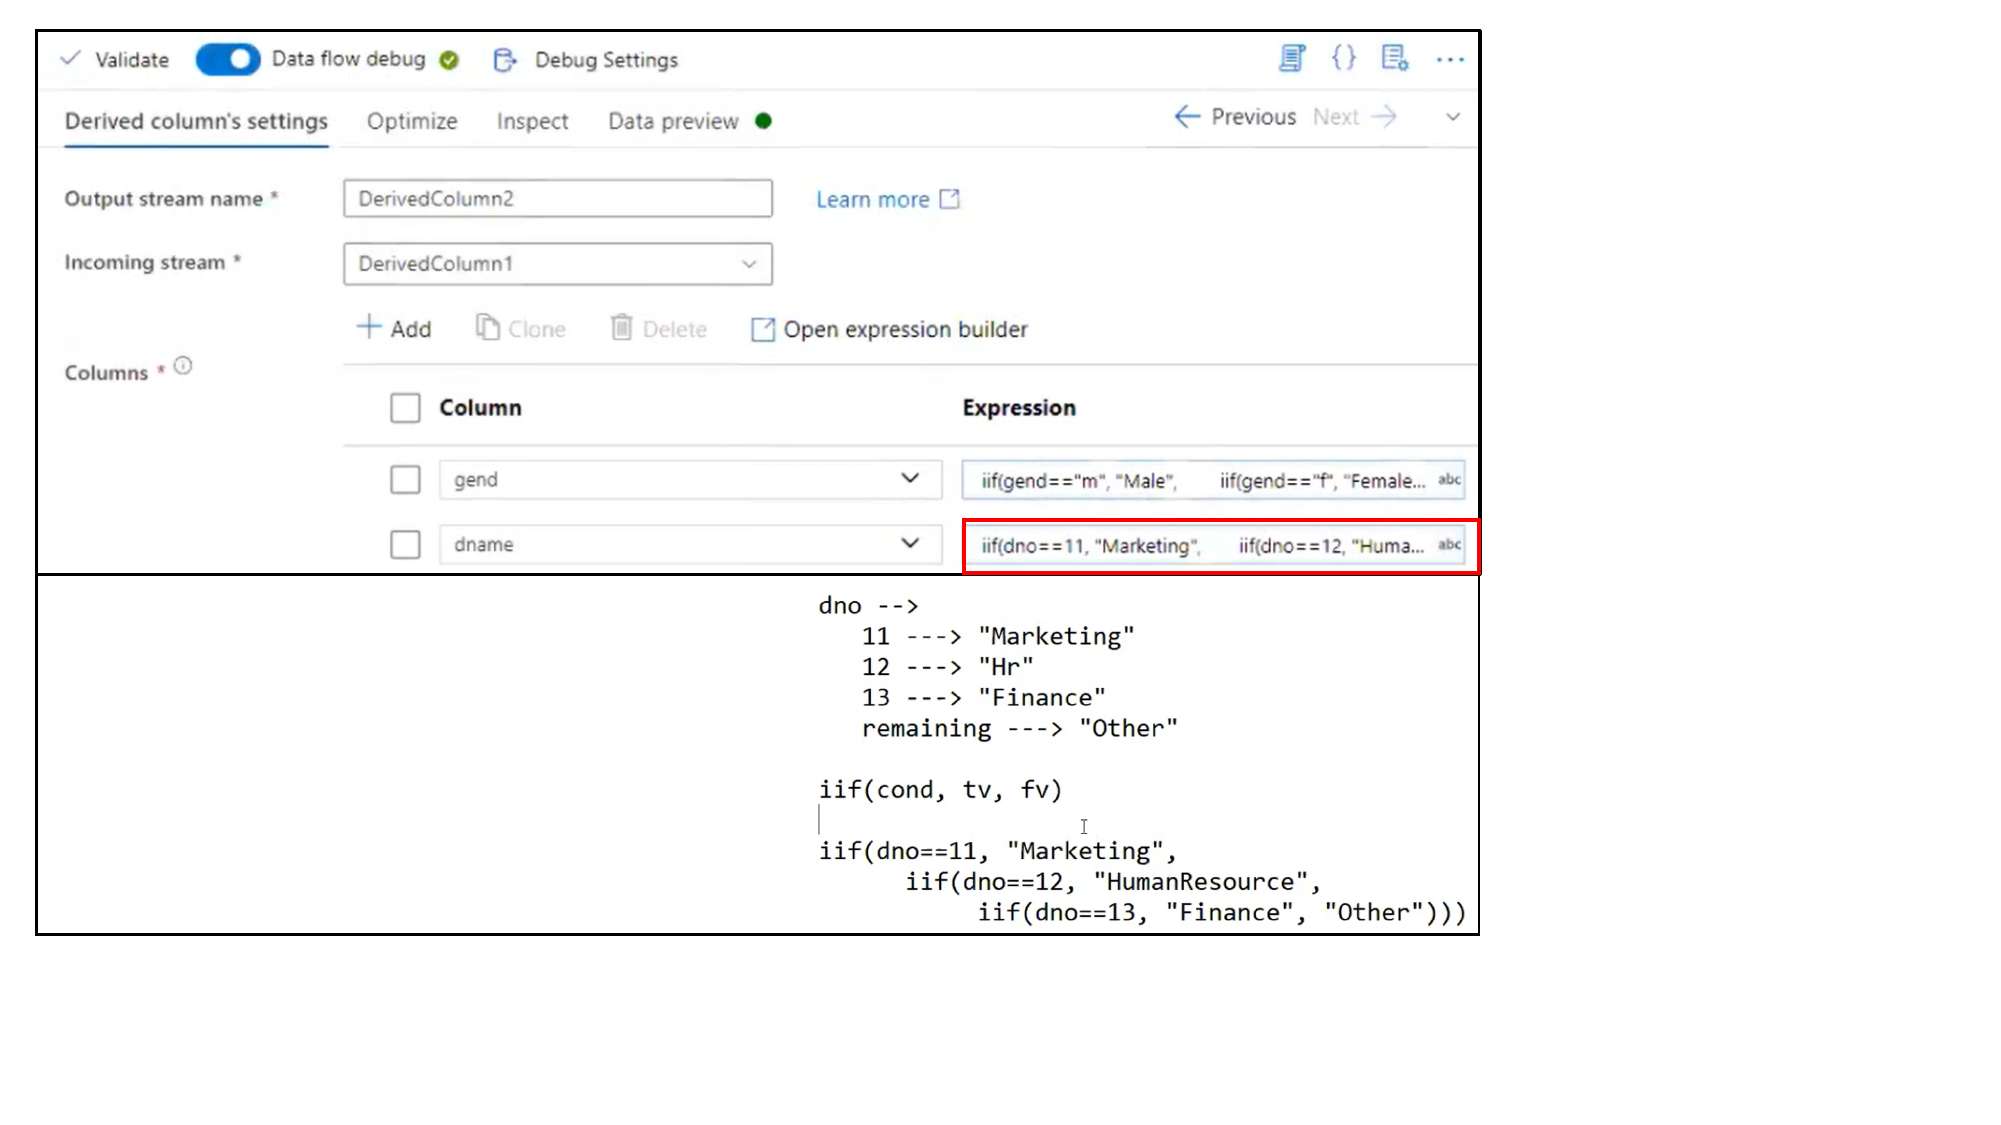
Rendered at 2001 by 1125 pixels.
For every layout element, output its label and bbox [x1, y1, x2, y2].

picture [811, 585, 1472, 935]
text_box [36, 29, 1480, 936]
picture [38, 31, 1480, 574]
